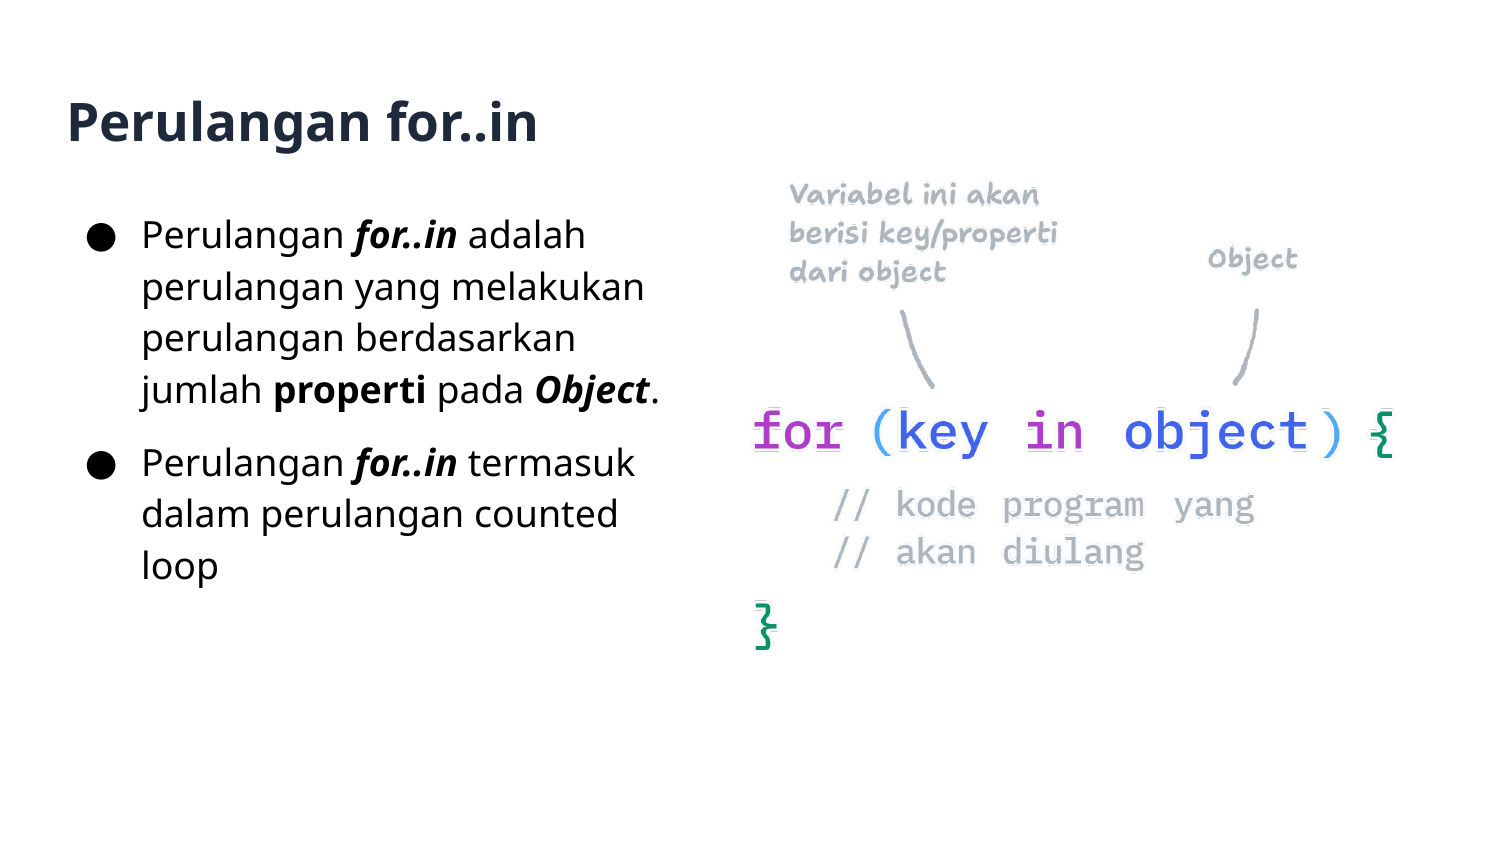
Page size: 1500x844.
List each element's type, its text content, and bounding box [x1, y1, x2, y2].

list Perulangan for..in adalah perulangan yang melakukan perulangan berdasarkan jumlah properti pada Object. Perulangan for..in termasuk dalam perulangan counted loop [51, 189, 712, 740]
picture [711, 136, 1451, 695]
title Perulangan for..in [51, 72, 1449, 167]
